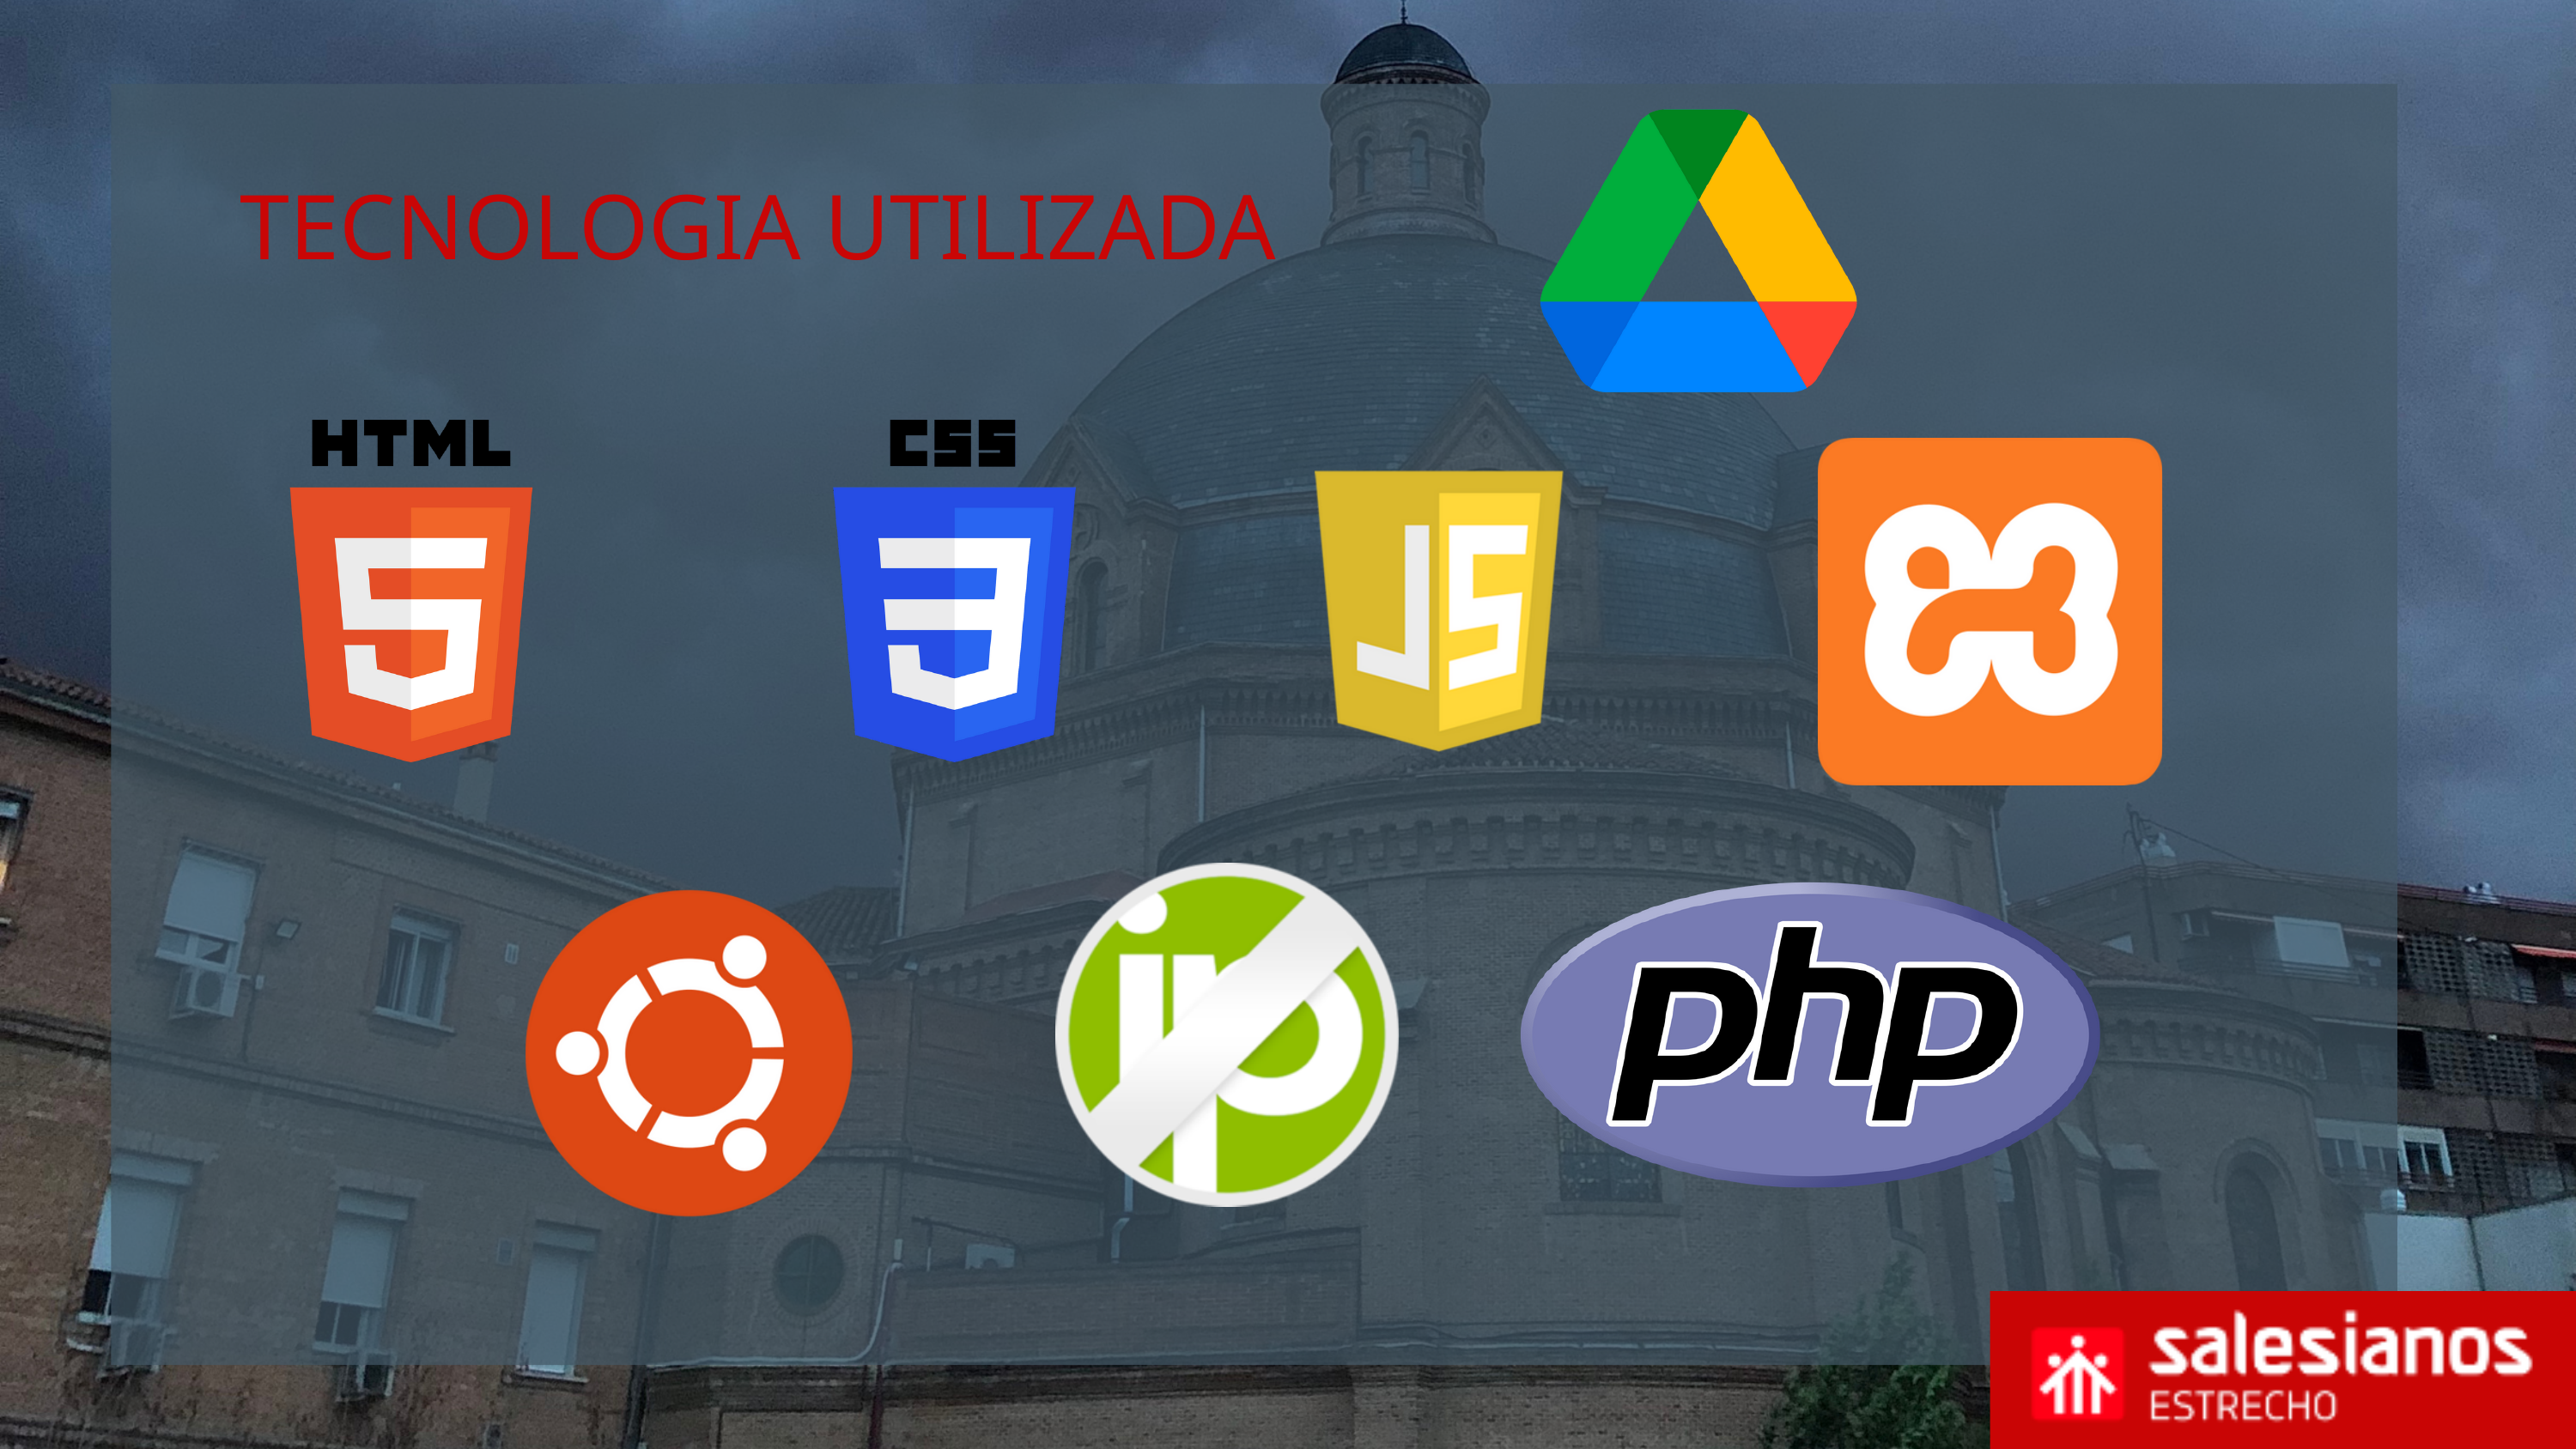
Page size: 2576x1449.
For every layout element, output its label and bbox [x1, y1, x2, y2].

text_box [111, 83, 2398, 1366]
picture [0, 0, 2576, 1449]
